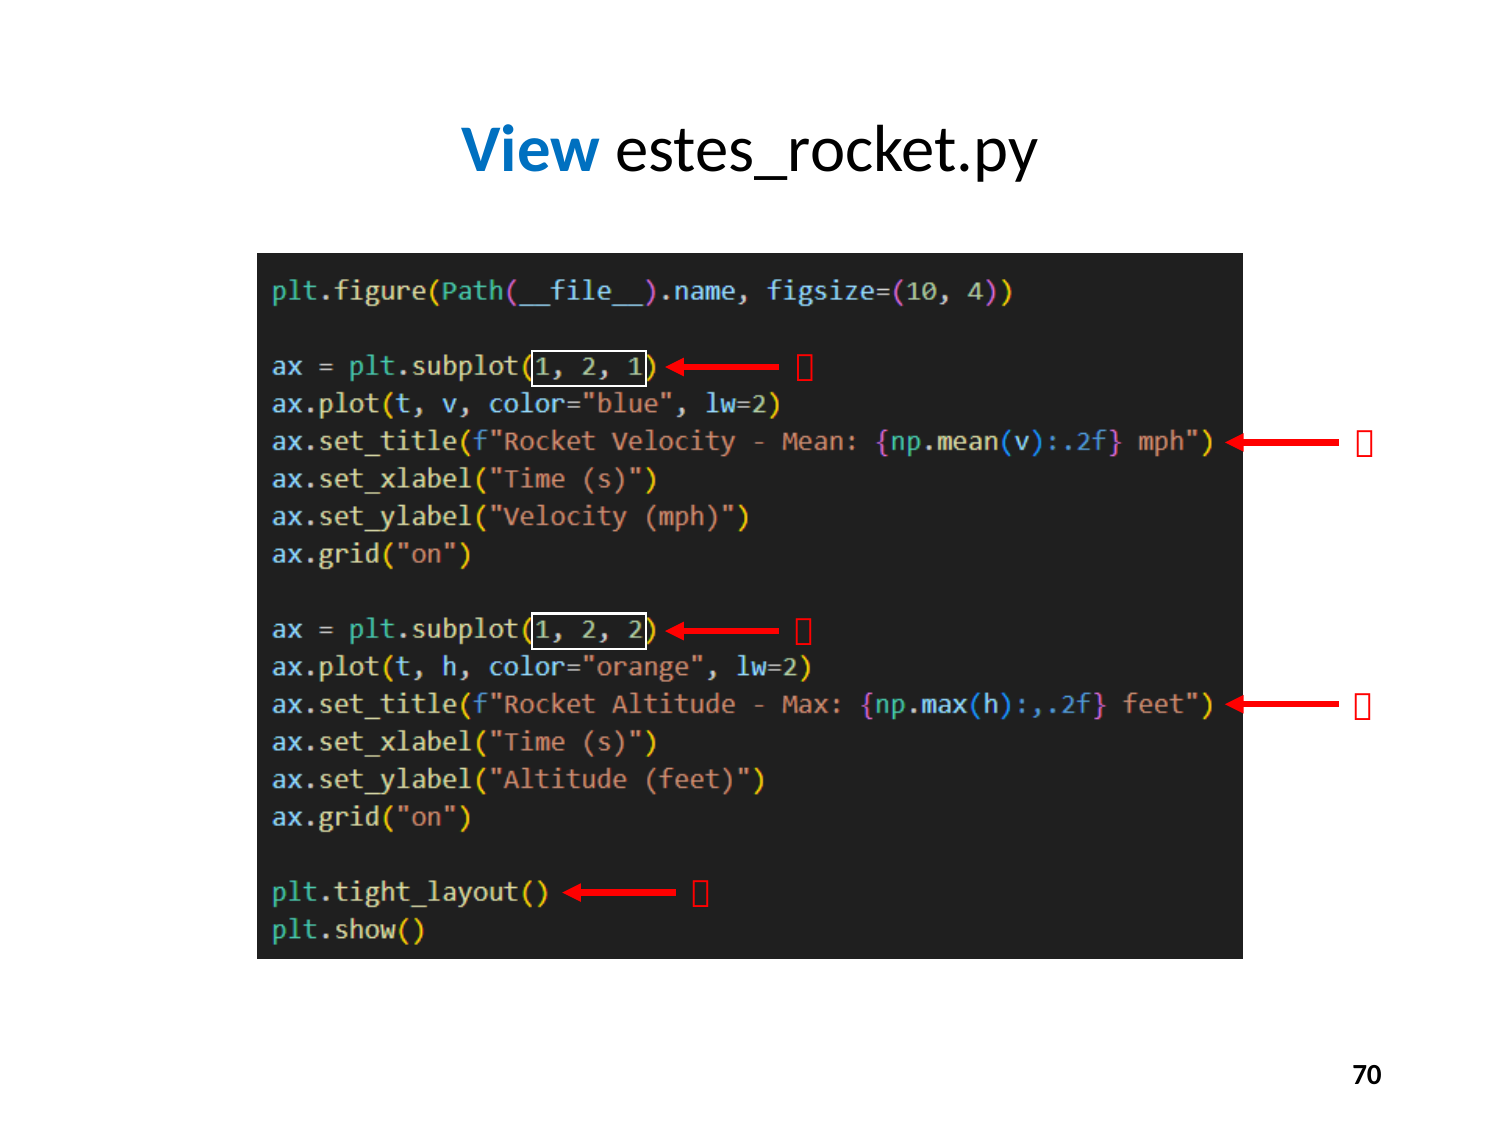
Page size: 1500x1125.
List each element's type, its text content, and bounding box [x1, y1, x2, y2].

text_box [665, 336, 842, 398]
slide_number 70 [1059, 1042, 1397, 1103]
title View estes_rocket.py [103, 59, 1397, 241]
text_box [1224, 412, 1402, 473]
picture [257, 253, 1243, 959]
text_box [665, 600, 841, 662]
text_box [1224, 675, 1400, 737]
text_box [562, 862, 738, 924]
